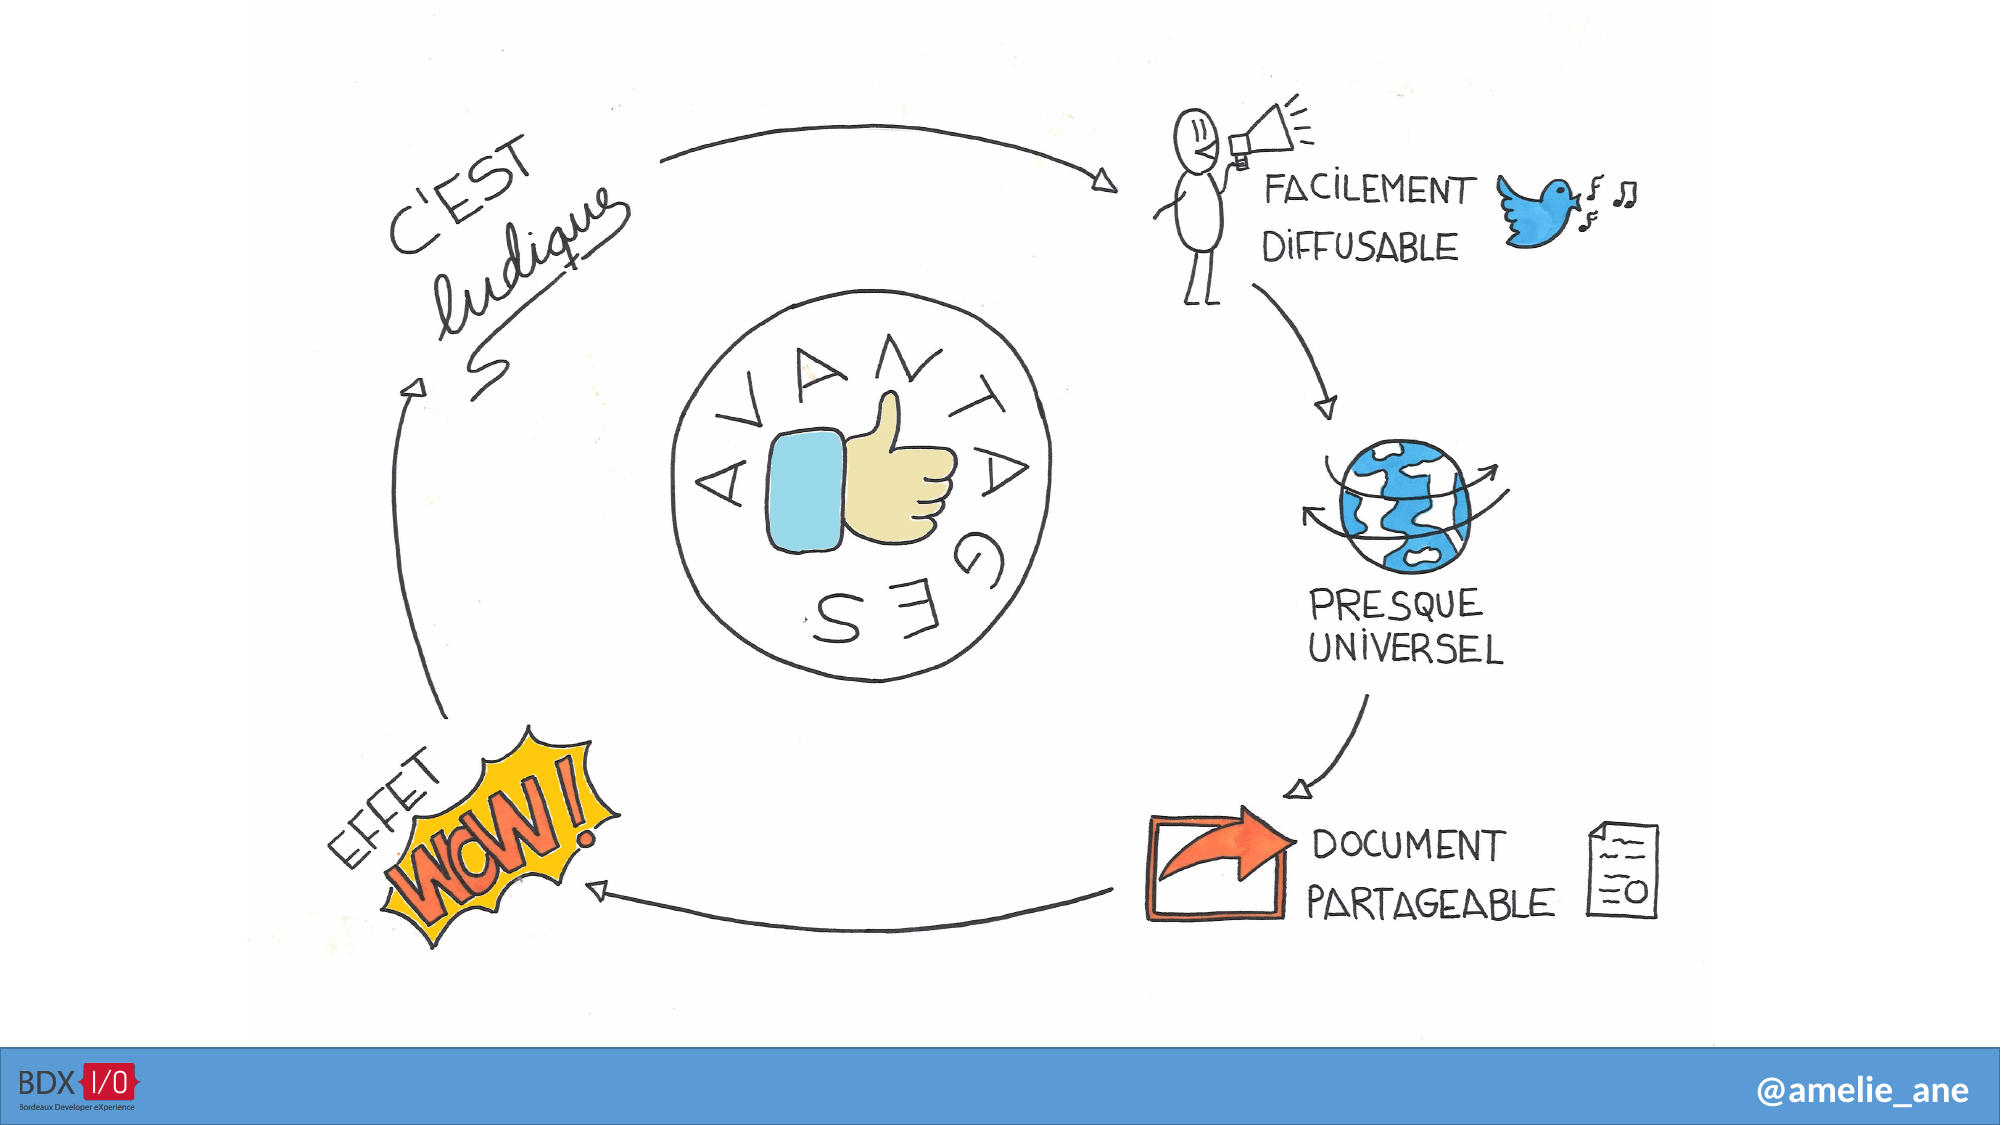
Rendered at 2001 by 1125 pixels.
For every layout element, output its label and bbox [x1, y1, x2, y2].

text_box [0, 1048, 2000, 1125]
picture [243, 0, 1716, 1048]
